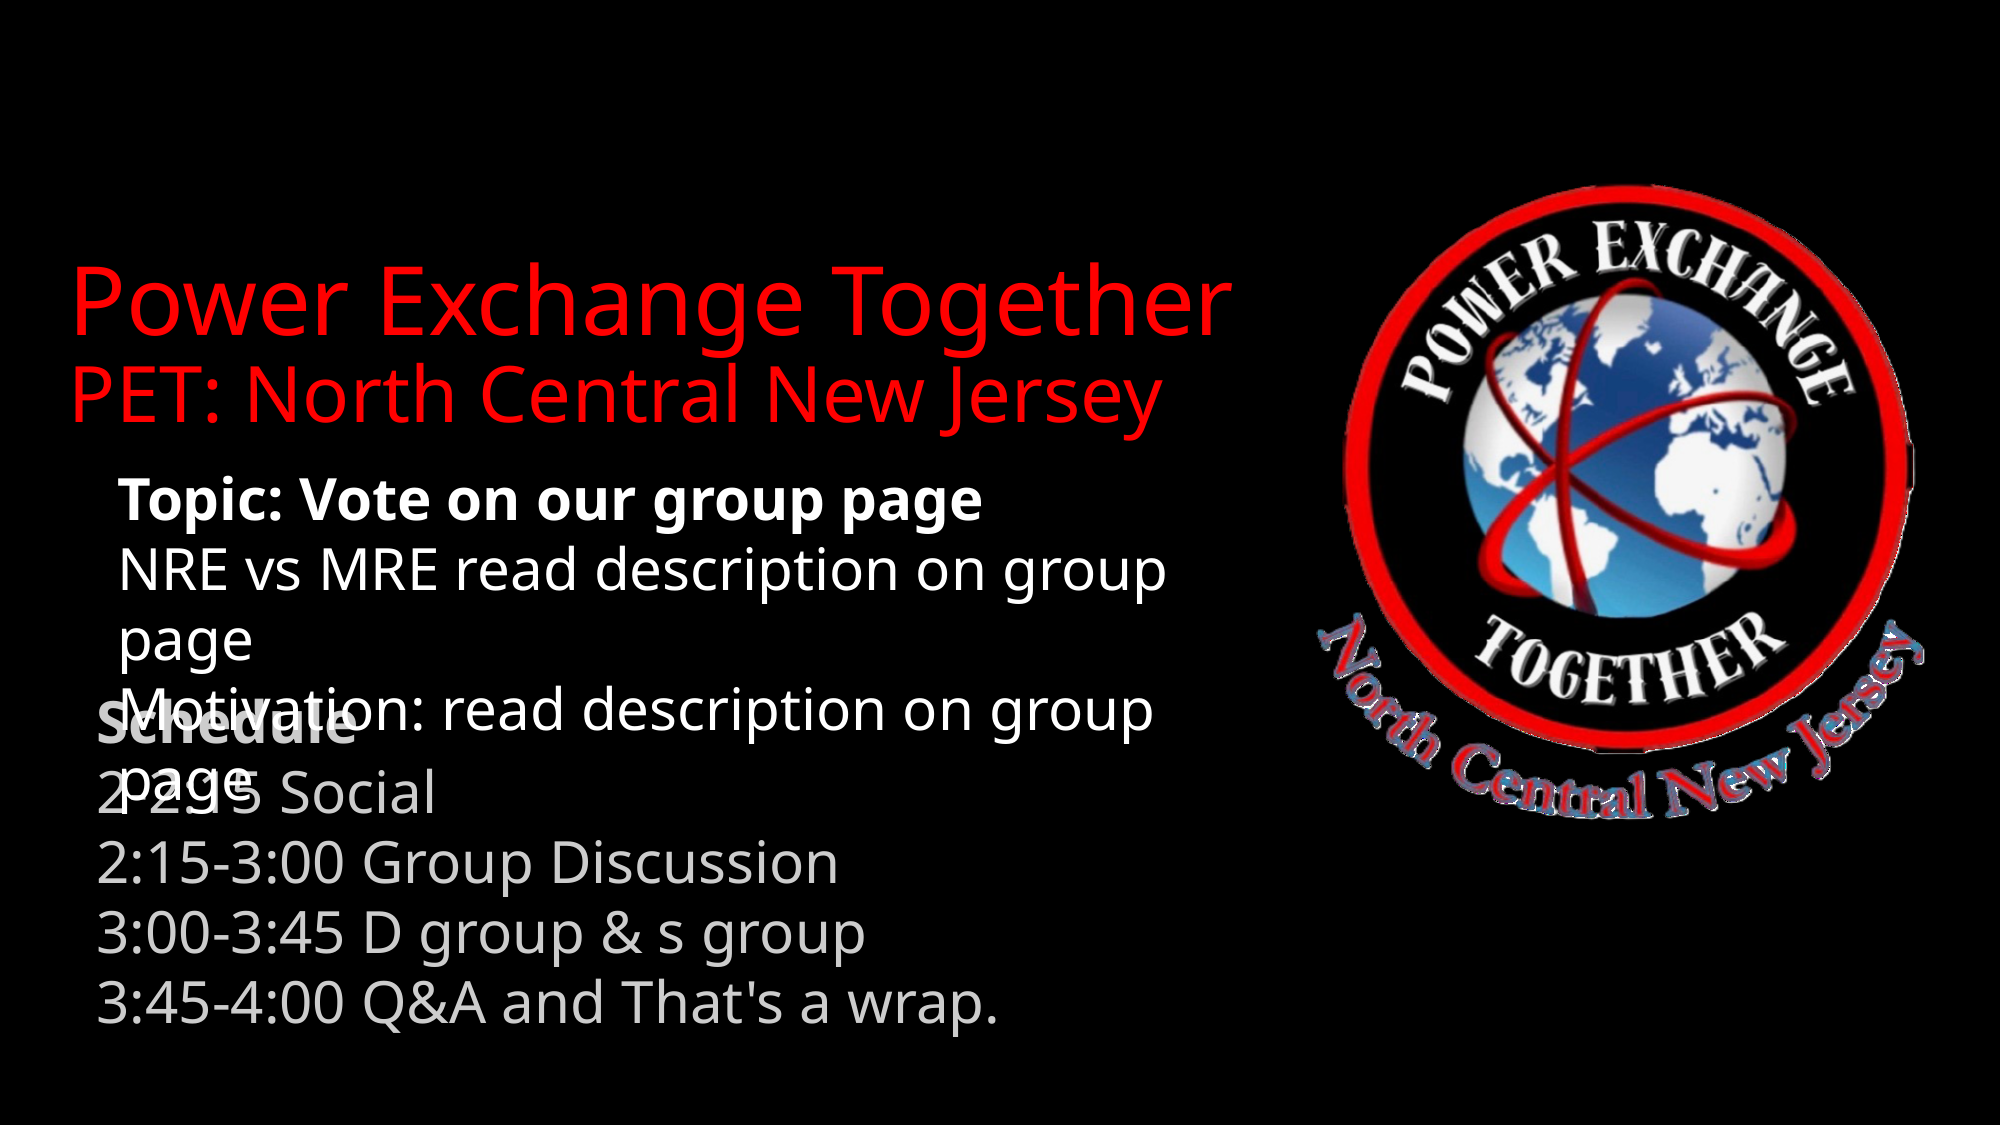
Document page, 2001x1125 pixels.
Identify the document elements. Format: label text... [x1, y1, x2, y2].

title Power Exchange Together PET: North Central New Jersey [53, 170, 1148, 448]
picture [1148, 170, 2000, 875]
text_box Topic: Vote on our group page NRE vs MRE read description on group page Motivation: read description on group page [102, 455, 1148, 820]
text_box Schedule 2-2:15 Social 2:15-3:00 Group Discussion 3:00-3:45 D group & s group 3:45-4:00 Q&A and That's a wrap. [82, 677, 1308, 1043]
